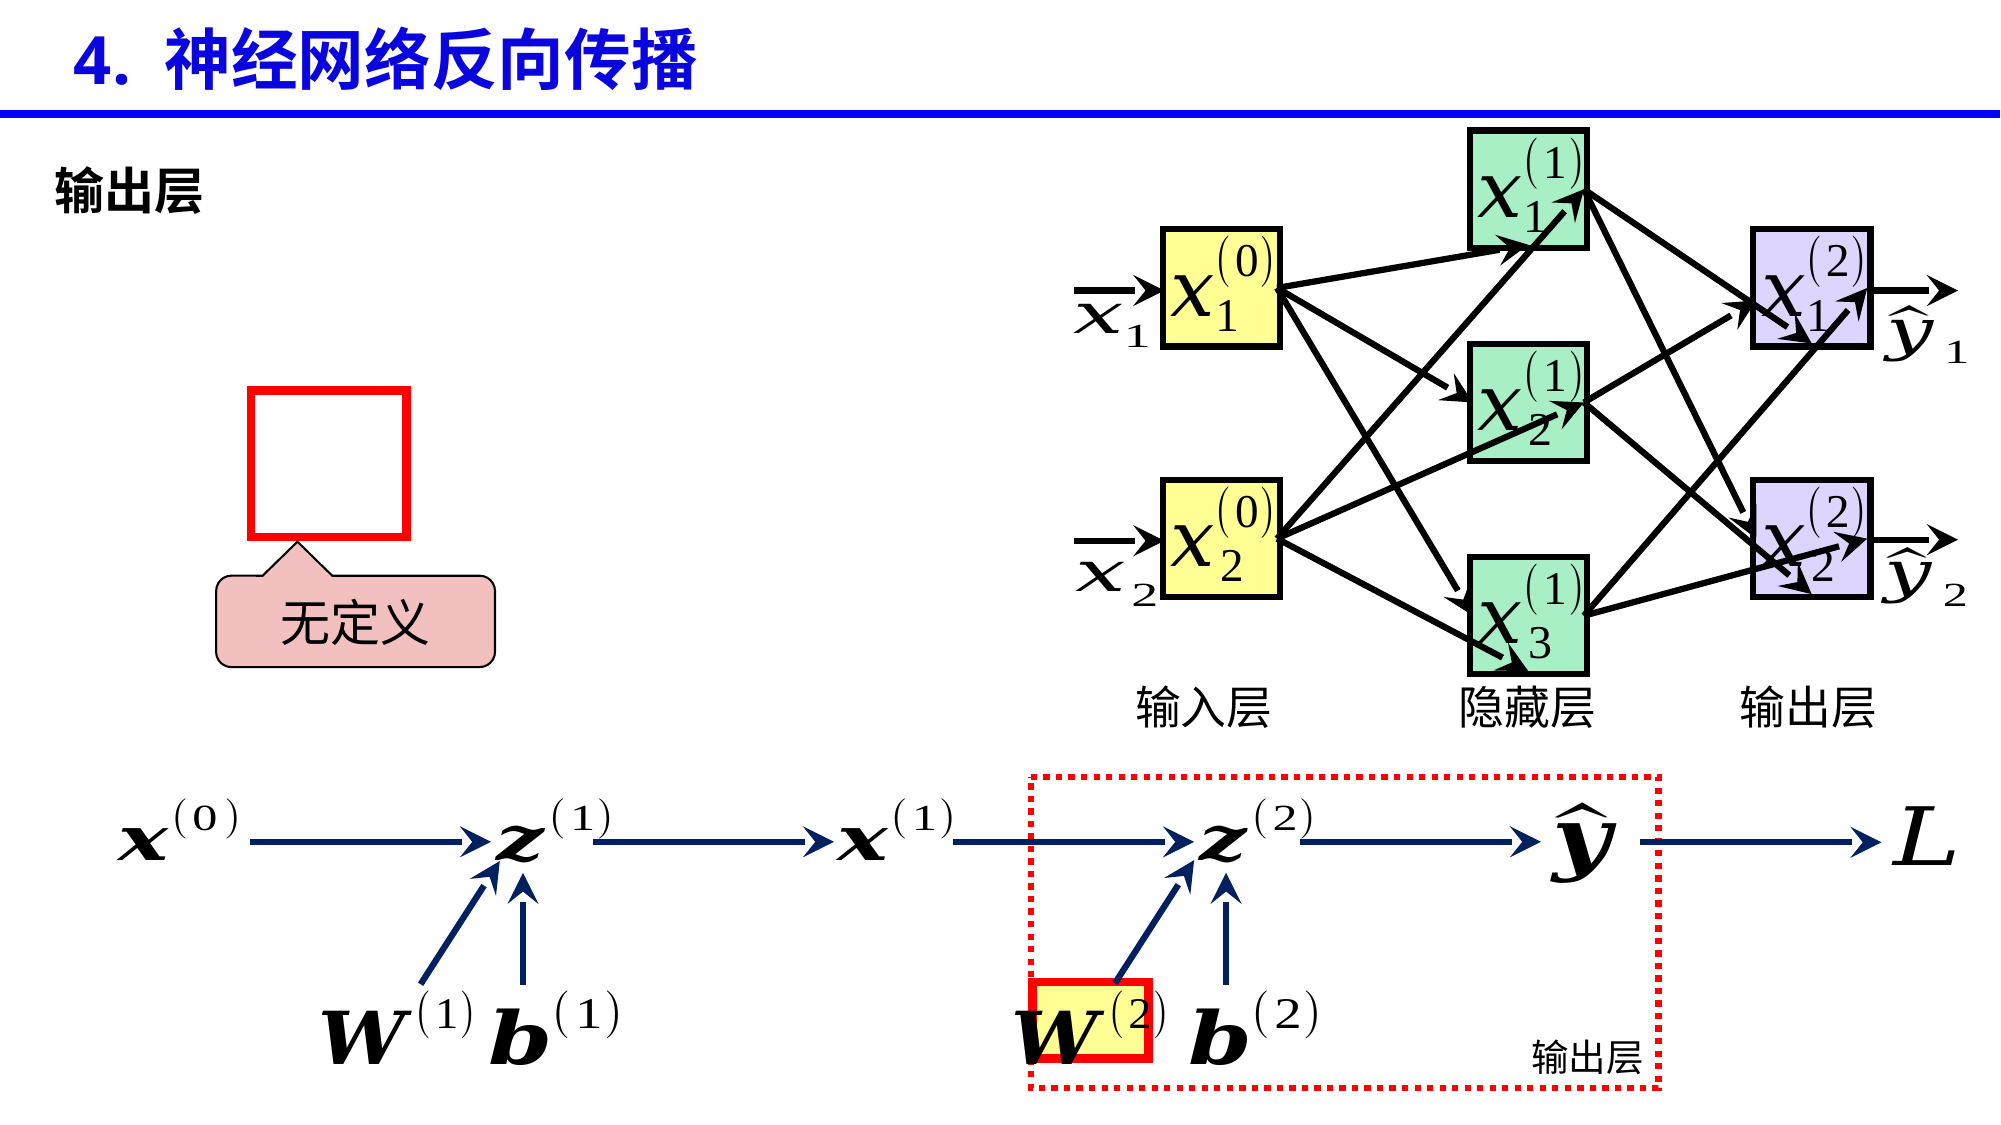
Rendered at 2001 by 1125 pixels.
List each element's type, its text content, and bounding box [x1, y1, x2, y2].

text_box 4. 神经网络反向传播 [59, 10, 1308, 106]
text_box 无定义 [215, 540, 497, 669]
text_box [250, 389, 408, 538]
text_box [113, 776, 1962, 1089]
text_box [1067, 133, 1967, 743]
